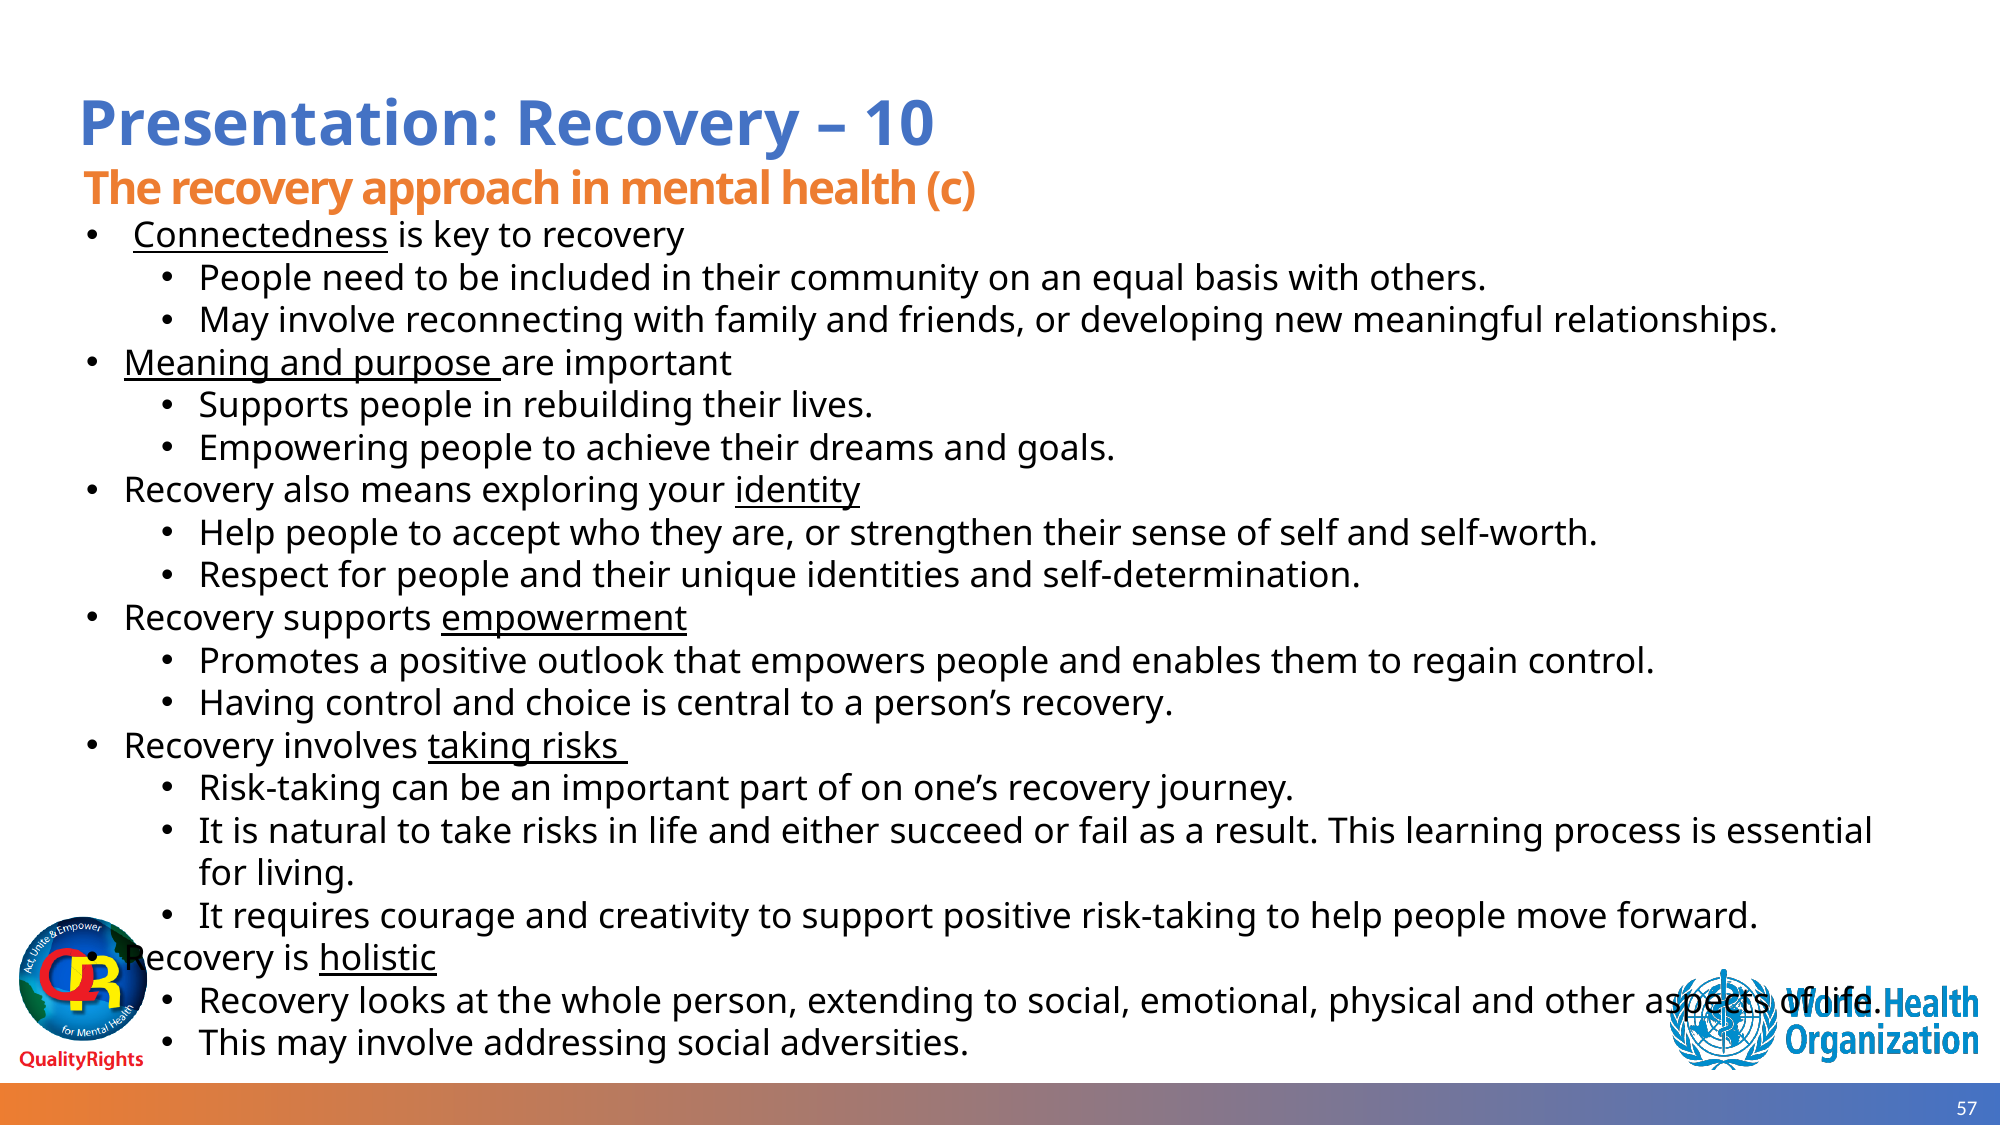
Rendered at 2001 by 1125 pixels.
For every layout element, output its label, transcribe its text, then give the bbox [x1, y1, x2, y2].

picture [1692, 1031, 1700, 1042]
picture [1701, 1042, 1722, 1054]
picture [1725, 1042, 1747, 1054]
list Connectedness is key to recovery People need to be included in their community on an equal basis with others. May involve reconnecting with family and friends, or developing new meaningful relationships. Meaning and purpose are important Supports people in rebuilding their lives. Empowering people to achieve their dreams and goals. Recovery also means exploring your identity Help people to accept who they are, or strengthen their sense of self and self-worth. Respect for people and their unique identities and self-determination. Recovery supports empowerment Promotes a positive outlook that empowers people and enables them to regain control. Having control and choice is central to a person’s recovery. Recovery involves taking risks Risk-taking can be an important part of on one’s recovery journey. It is natural to take risks in life and either succeed or fail as a result. This learning process is essential for living. It requires courage and creativity to support positive risk-taking to help people move forward. Recovery is holistic Recovery looks at the whole person, extending to social, emotional, physical and other aspects of life. This may involve addressing social adversities. [71, 205, 1905, 944]
picture [1727, 969, 1978, 1070]
picture [1698, 1047, 1750, 1060]
picture [1670, 969, 1721, 1047]
list The recovery approach in mental health (c) [83, 155, 1917, 215]
title Presentation: Recovery – 10 [63, 84, 1671, 156]
picture [1711, 994, 1721, 1004]
picture [1743, 1003, 1751, 1016]
picture [1958, 1000, 1962, 1012]
picture [1704, 1019, 1711, 1031]
picture [1742, 1019, 1751, 1034]
picture [1727, 980, 1742, 987]
picture [1701, 979, 1721, 992]
picture [1706, 1038, 1722, 1046]
picture [1711, 1031, 1722, 1038]
picture [1670, 1030, 1715, 1070]
picture [0, 899, 162, 1083]
picture [1738, 1019, 1744, 1030]
picture [1716, 1064, 1731, 1070]
picture [1747, 1019, 1758, 1041]
picture [1689, 993, 1712, 1016]
